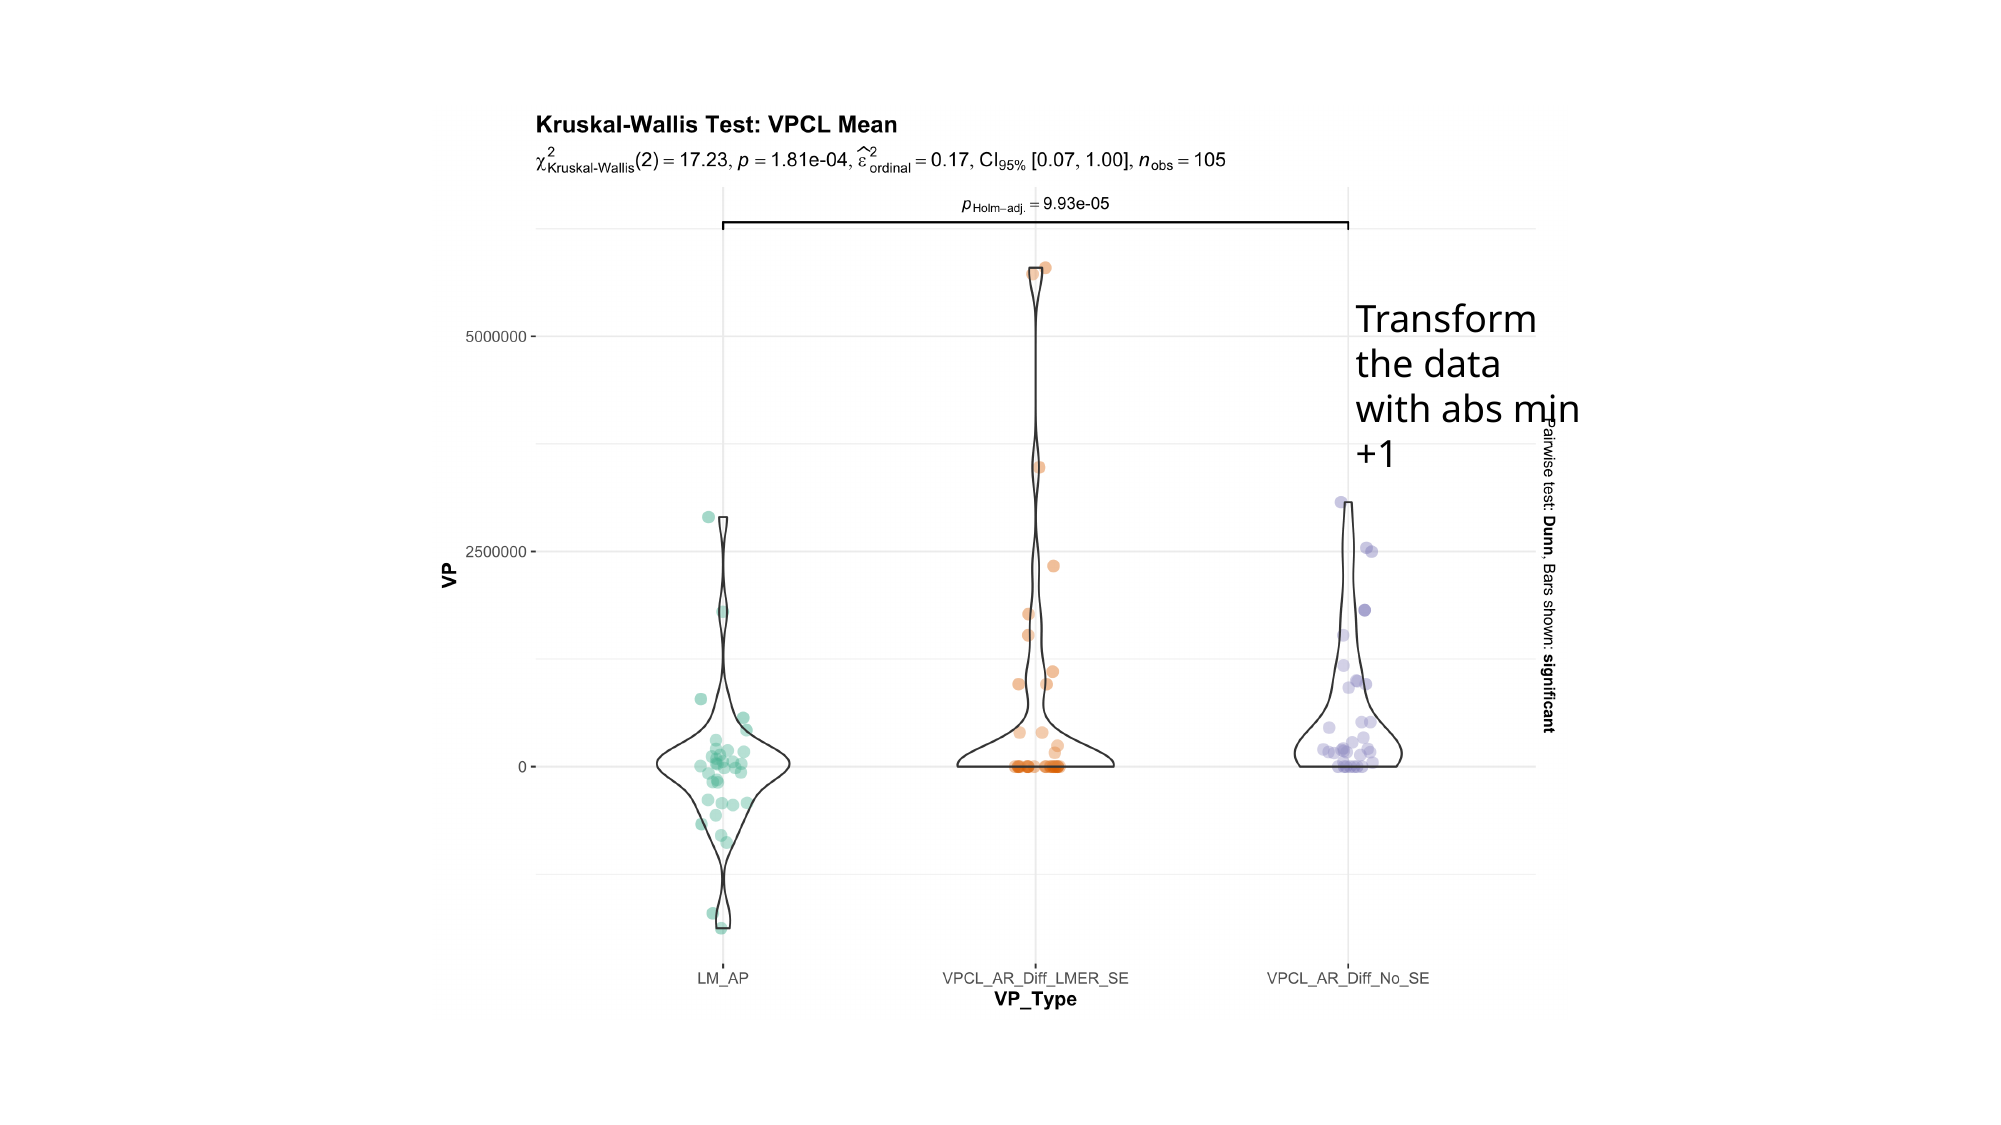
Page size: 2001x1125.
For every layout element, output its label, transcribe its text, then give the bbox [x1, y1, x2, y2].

picture [432, 105, 1568, 1020]
text_box Transform the data with abs min +1 [1568, 287, 1608, 483]
